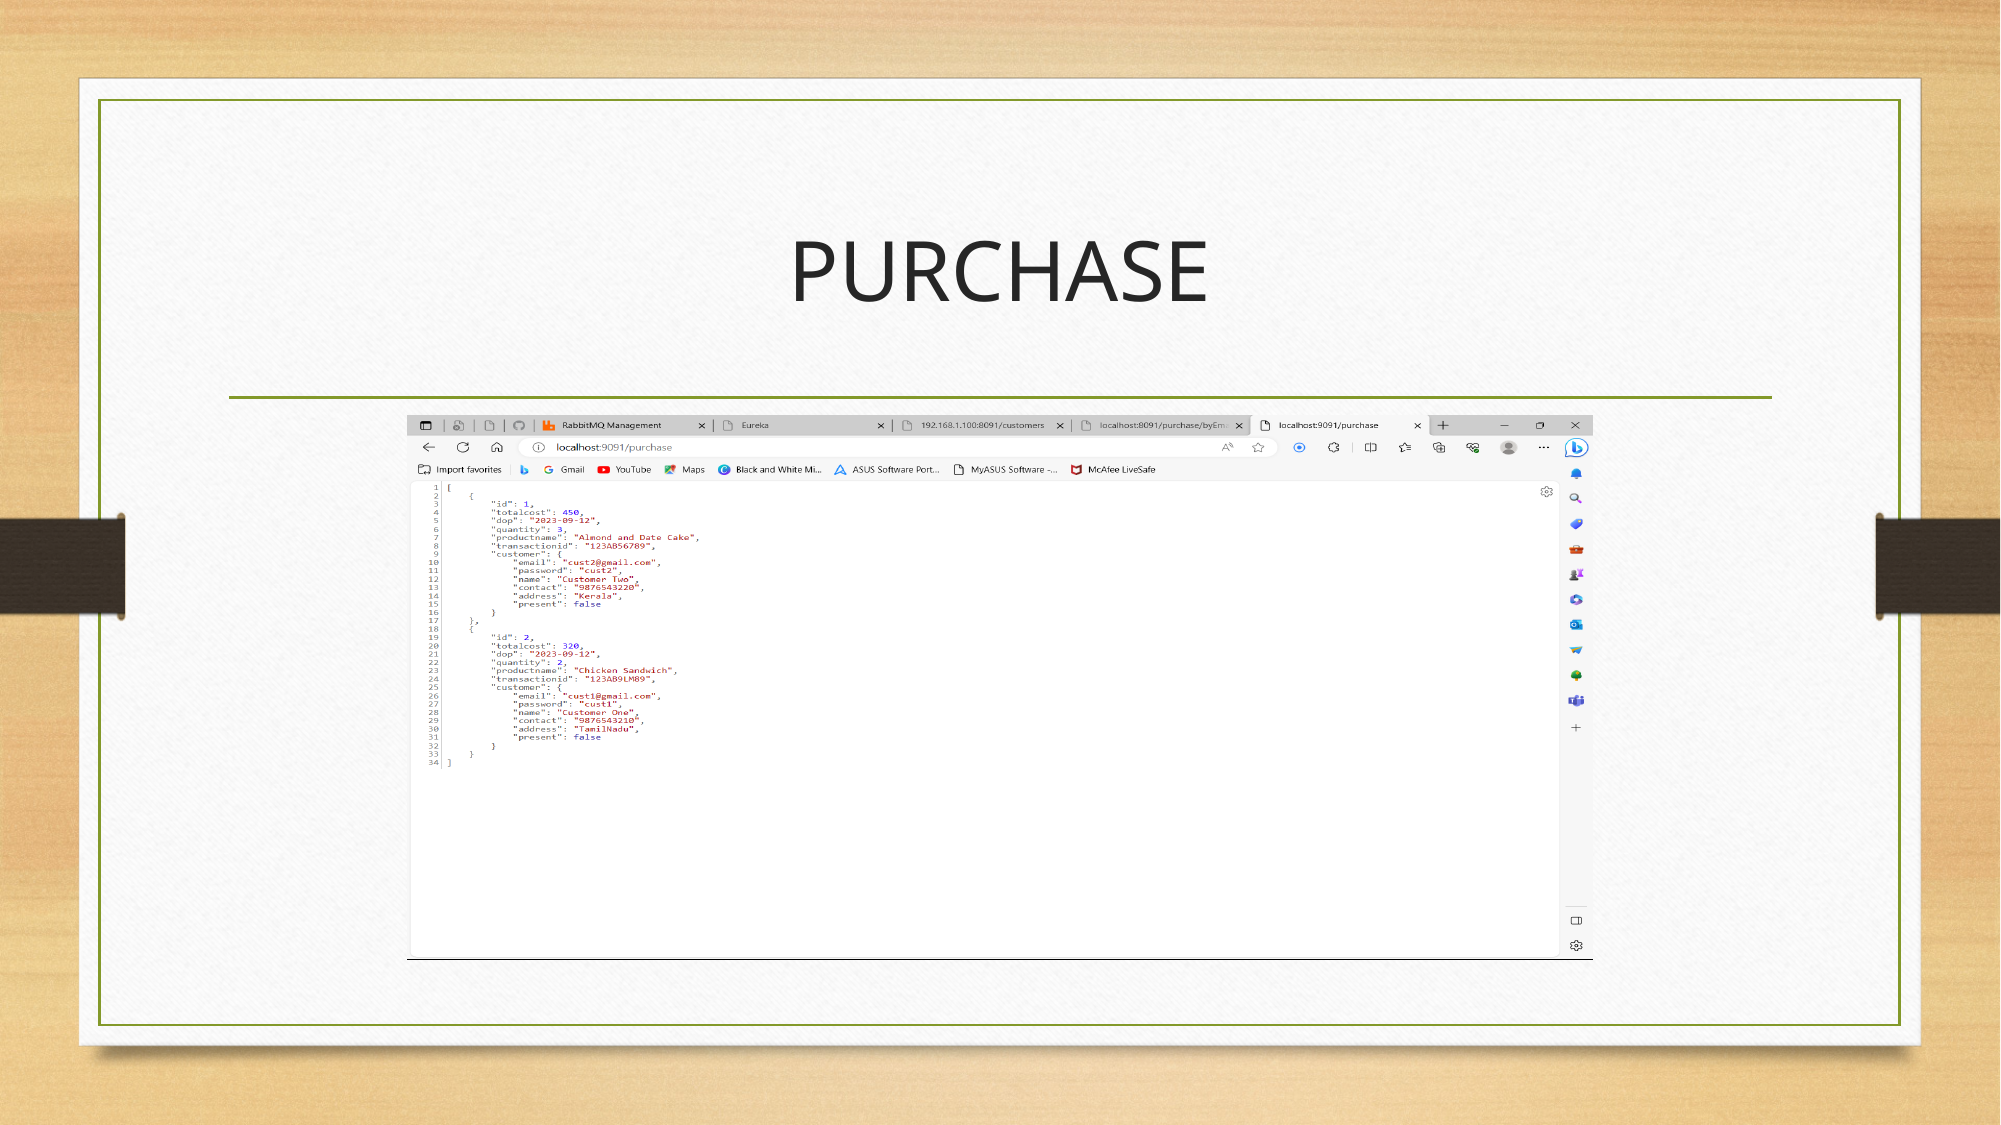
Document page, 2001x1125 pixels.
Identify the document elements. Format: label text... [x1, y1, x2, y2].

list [406, 415, 1593, 960]
picture [0, 0, 2001, 1125]
title PURCHASE [212, 161, 1788, 375]
